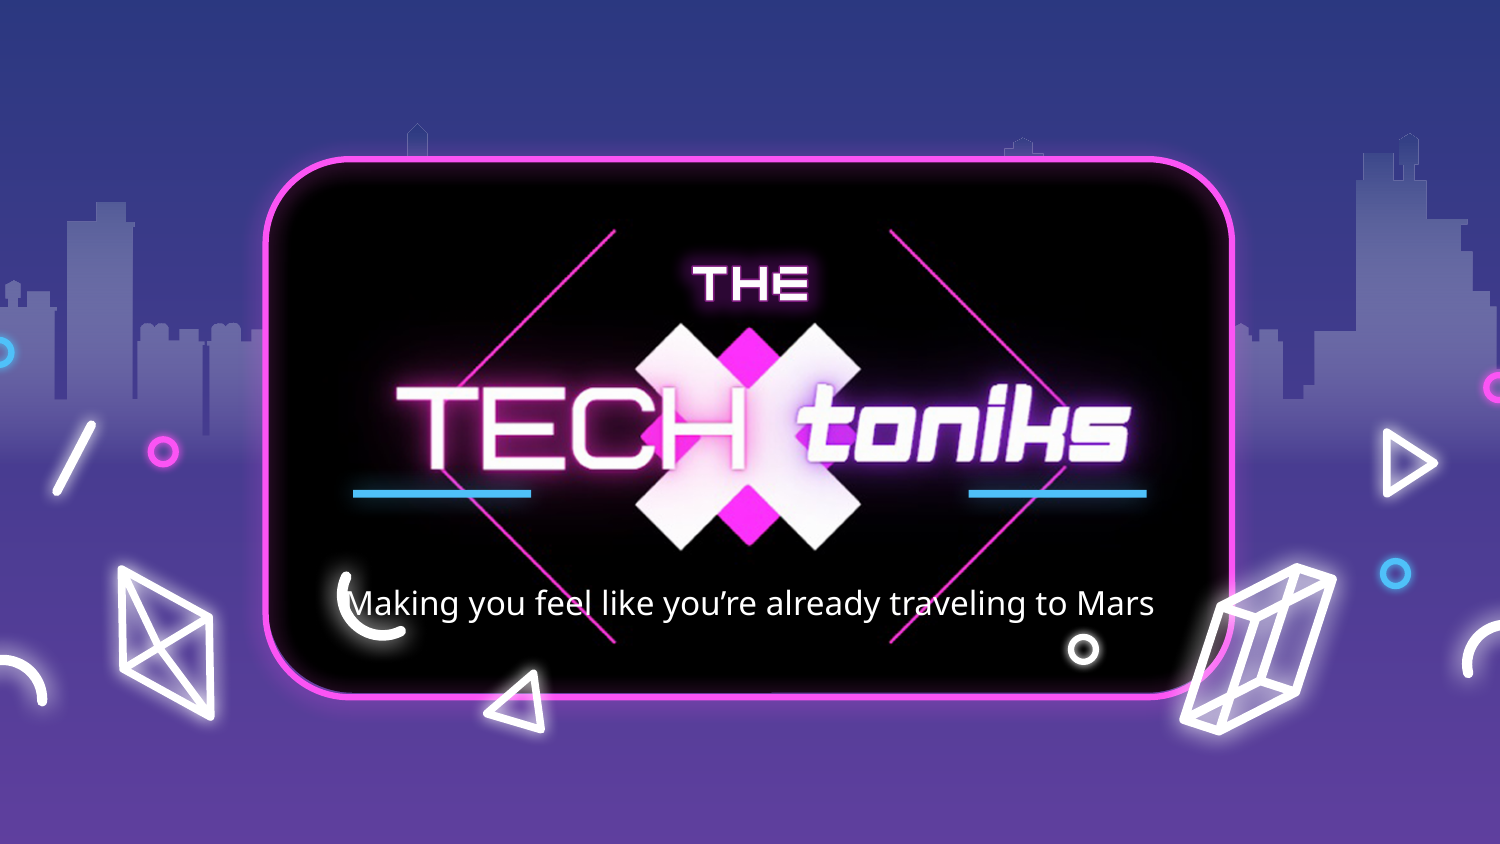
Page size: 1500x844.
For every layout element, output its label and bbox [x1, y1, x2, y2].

text_box [0, 339, 1500, 756]
picture [267, 158, 1233, 339]
